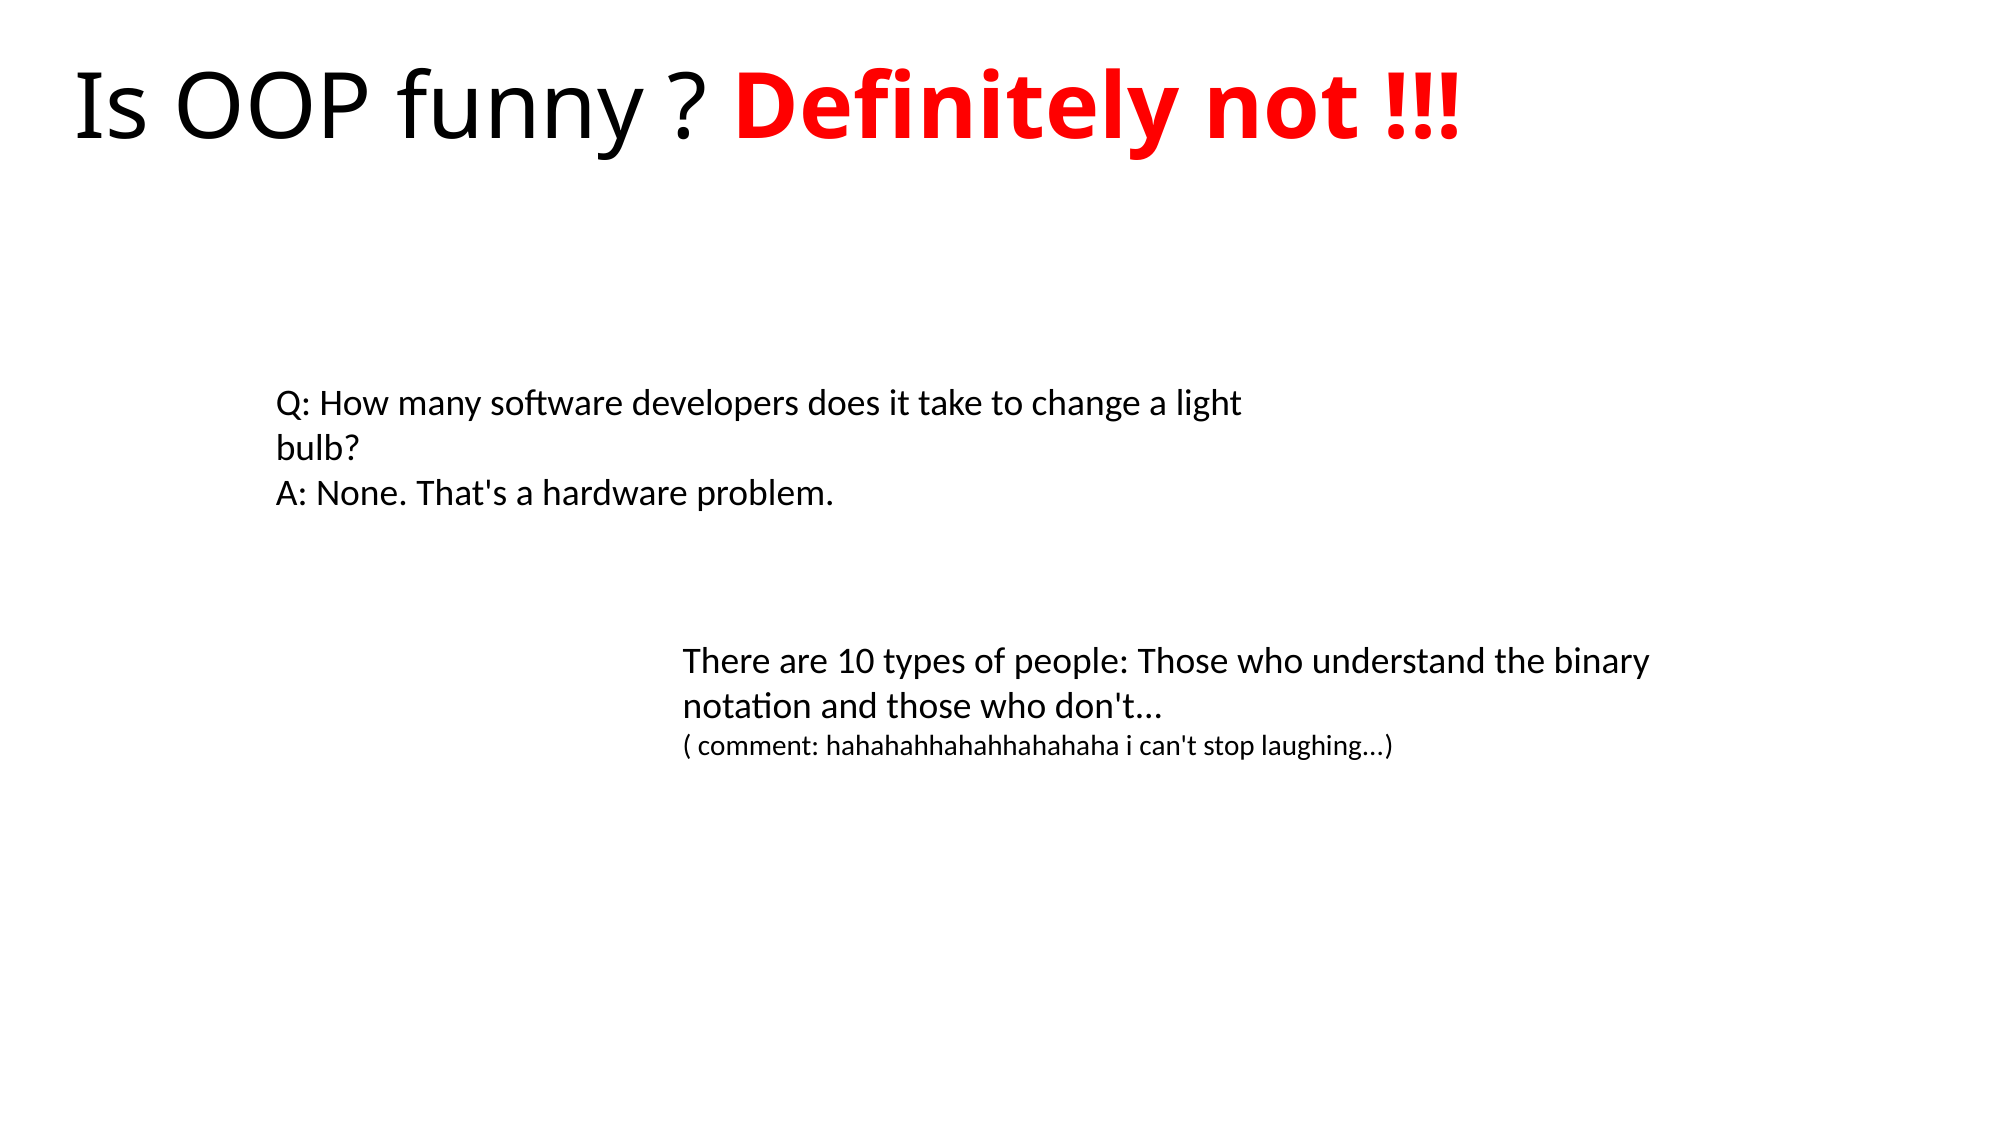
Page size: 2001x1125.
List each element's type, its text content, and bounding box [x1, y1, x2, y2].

text_box Q: How many software developers does it take to change a light bulb? A: None. That's a hardware problem. [261, 370, 1262, 521]
title Is OOP funny ? Definitely not !!! [59, 0, 1785, 218]
text_box There are 10 types of people: Those who understand the binary notation and those who don't... ( comment: hahahahhahahhahahaha i can't stop laughing...) [668, 628, 1668, 769]
